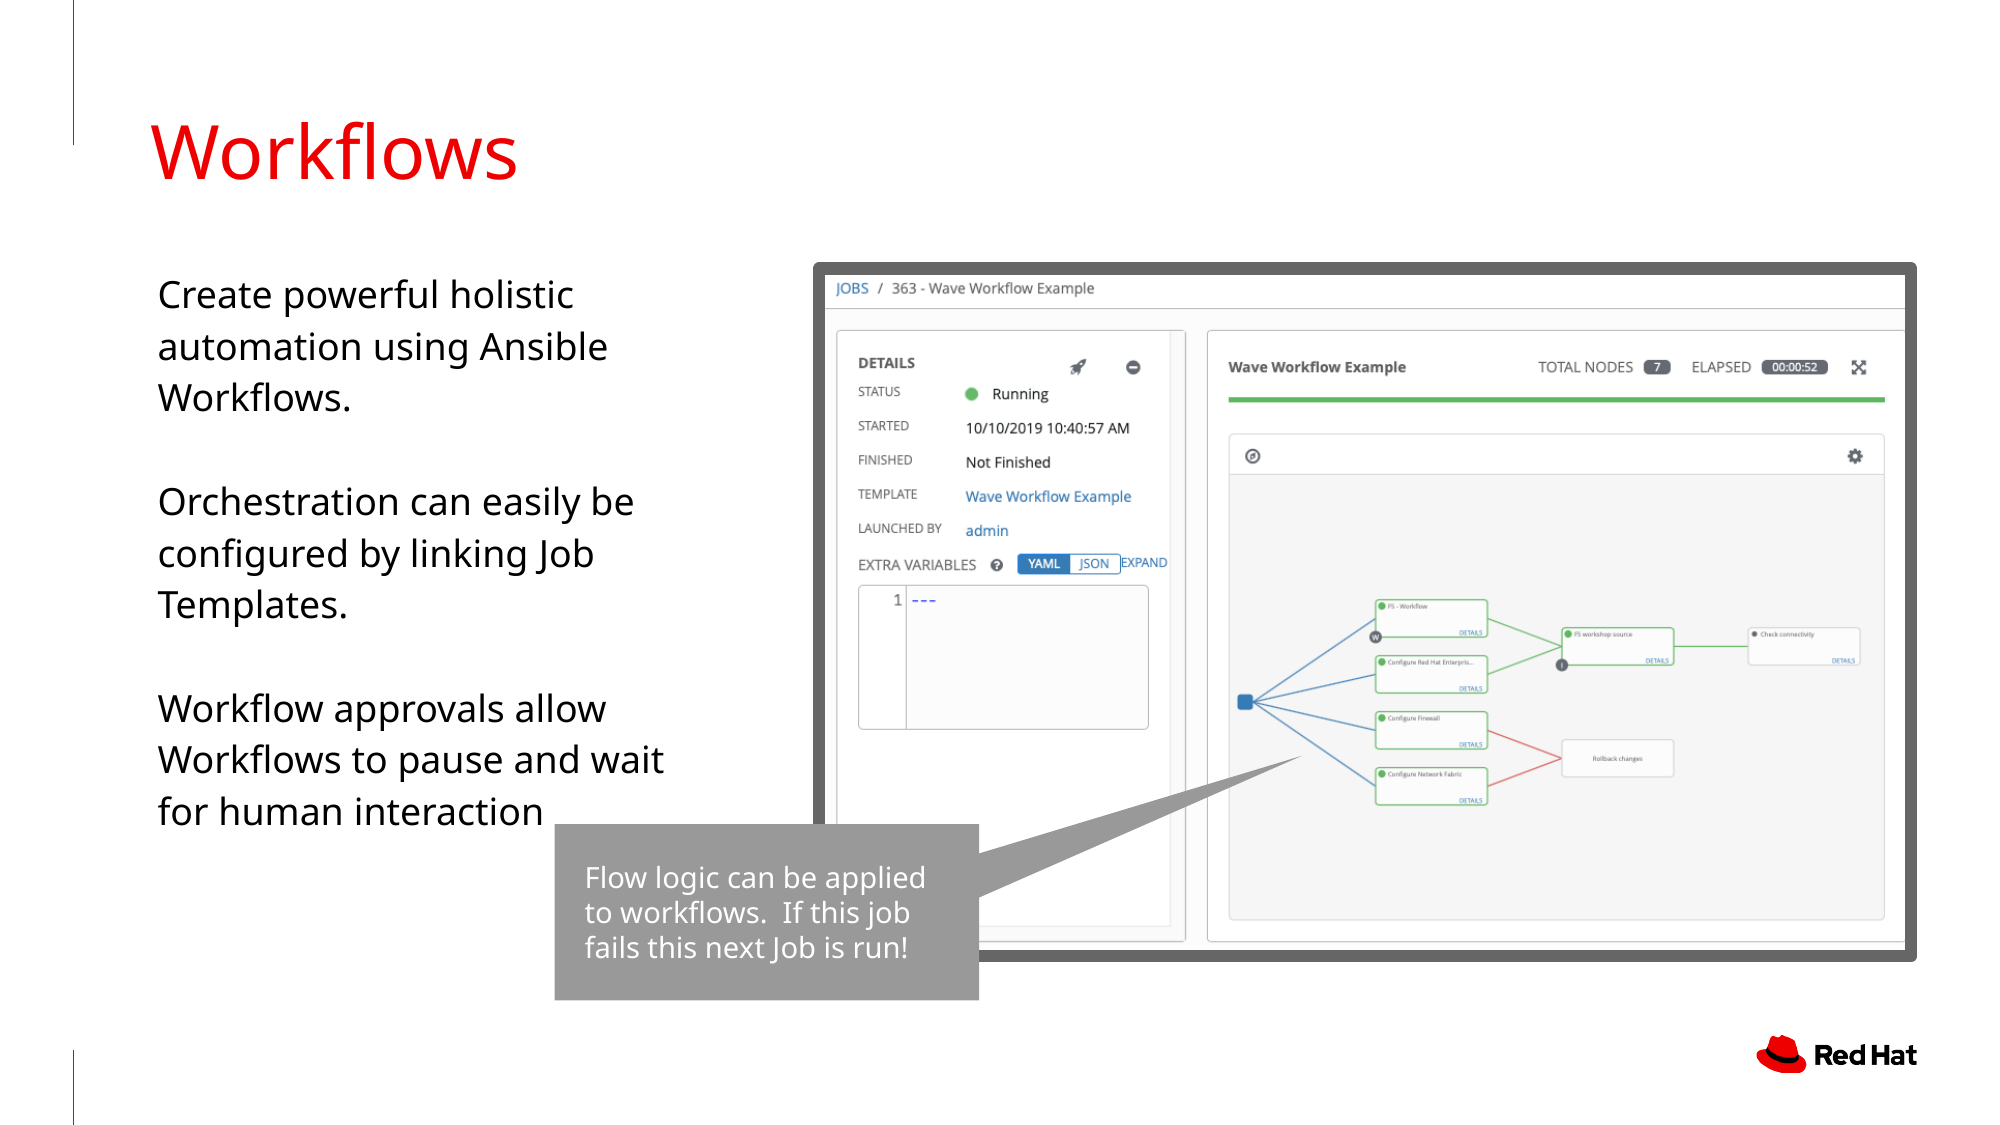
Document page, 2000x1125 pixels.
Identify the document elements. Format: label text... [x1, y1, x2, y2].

picture [1756, 1035, 1917, 1073]
text_box Workflows [135, 114, 1719, 210]
picture [825, 274, 1906, 951]
text_box Flow logic can be applied to workflows. If this job fails this next Job is run! [554, 824, 980, 1001]
text_box Create powerful holistic automation using Ansible Workflows. Orchestration can easily be configured by linking Job Templates. Workflow approvals allow Workflows to pause and wait for human interaction [142, 249, 730, 593]
